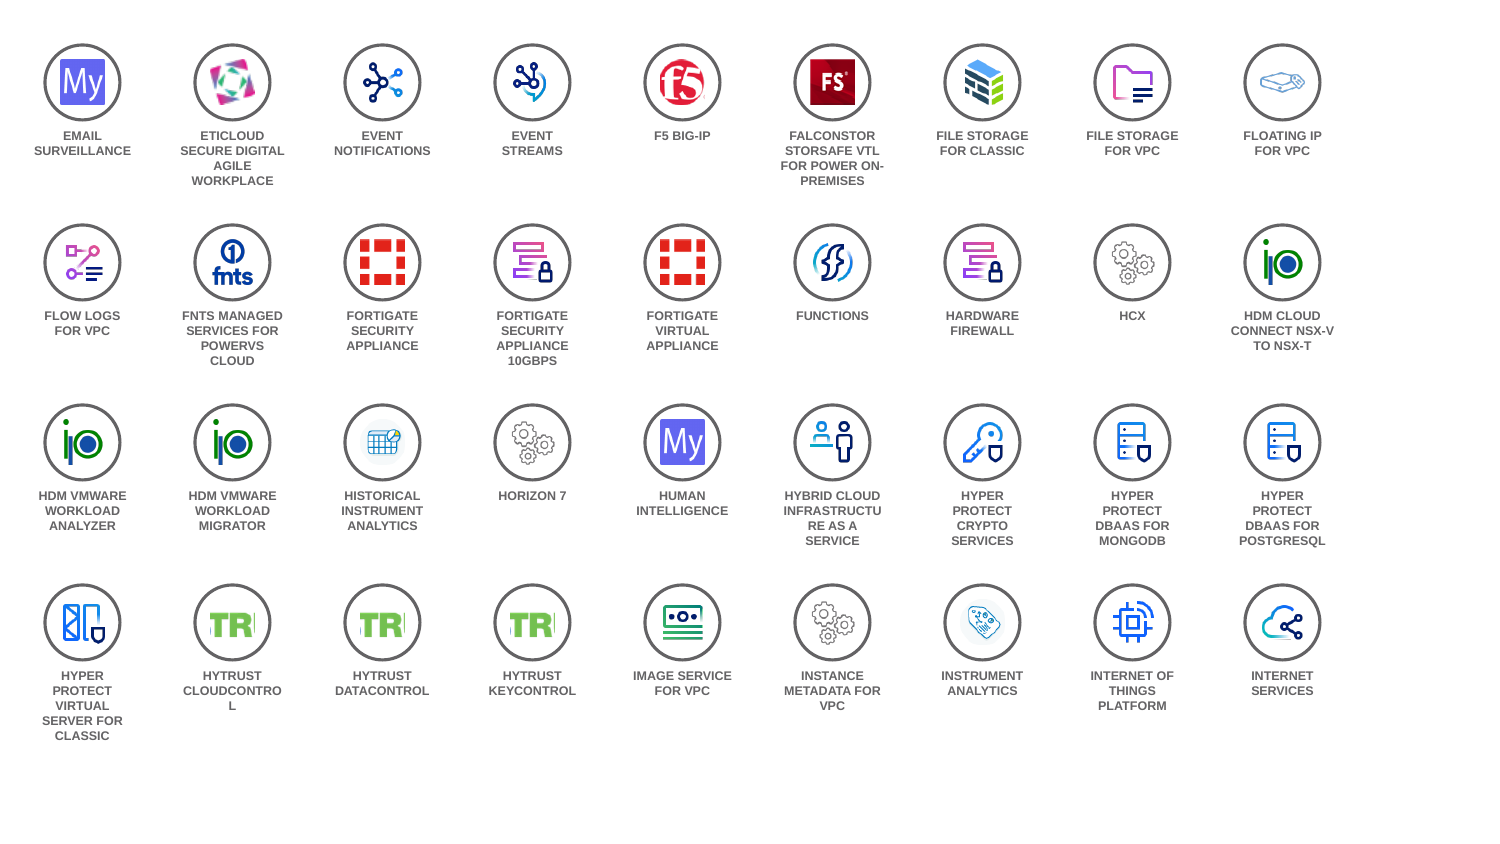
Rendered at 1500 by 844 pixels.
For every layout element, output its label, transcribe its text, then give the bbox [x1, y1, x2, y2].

text_box [1259, 292, 1306, 300]
text_box [44, 44, 120, 110]
text_box EMAIL SURVEILLANCE [29, 127, 135, 158]
picture [959, 419, 1006, 466]
text_box [1244, 44, 1320, 110]
text_box [209, 112, 256, 120]
text_box [194, 584, 270, 650]
text_box HYTRUST CLOUDCONTROL [179, 667, 285, 713]
text_box [209, 652, 256, 660]
text_box [344, 584, 420, 650]
text_box IMAGE SERVICE FOR VPC [629, 667, 735, 698]
text_box [944, 224, 1020, 290]
text_box [794, 224, 870, 290]
picture [959, 59, 1006, 106]
picture [359, 239, 406, 286]
text_box [809, 292, 856, 300]
picture [659, 419, 706, 466]
text_box [494, 224, 570, 290]
text_box FORTIGATE SECURITY APPLIANCE [329, 307, 435, 353]
text_box [794, 44, 870, 110]
picture [659, 59, 706, 106]
text_box [809, 652, 856, 660]
text_box [1244, 584, 1320, 650]
text_box HDM CLOUD CONNECT NSX-V TO NSX-T [1229, 307, 1335, 353]
picture [809, 59, 856, 106]
text_box HYTRUST DATACONTROL [329, 667, 435, 698]
picture [1109, 419, 1156, 466]
text_box [1109, 292, 1156, 300]
text_box [194, 404, 270, 480]
picture [959, 239, 1006, 286]
text_box FLOW LOGS FOR VPC [29, 307, 135, 338]
text_box HYBRID CLOUD INFRASTRUCTURE AS A SERVICE [779, 487, 885, 548]
picture [59, 419, 106, 466]
text_box [59, 652, 106, 660]
text_box [1259, 652, 1306, 660]
text_box [44, 224, 120, 290]
picture [209, 419, 256, 466]
text_box [359, 652, 406, 660]
text_box [644, 224, 720, 290]
text_box [1244, 224, 1320, 290]
text_box [509, 112, 556, 120]
picture [1259, 59, 1306, 106]
text_box INSTANCE METADATA FOR VPC [779, 667, 885, 713]
text_box [194, 224, 270, 290]
picture [59, 599, 106, 646]
text_box HDM VMWARE WORKLOAD MIGRATOR [179, 487, 285, 533]
text_box [1109, 652, 1156, 660]
text_box HORIZON 7 [479, 487, 585, 503]
picture [59, 239, 106, 286]
text_box HCX [1079, 307, 1185, 323]
picture [509, 59, 556, 106]
text_box [644, 44, 720, 110]
text_box [659, 112, 706, 120]
text_box [959, 112, 1006, 120]
text_box [1259, 112, 1306, 120]
text_box [359, 292, 406, 300]
picture [509, 419, 556, 466]
text_box FALCONSTOR STORSAFE VTL FOR POWER ON-PREMISES [779, 127, 885, 188]
picture [59, 59, 106, 106]
text_box HDM VMWARE WORKLOAD ANALYZER [29, 487, 135, 533]
text_box [794, 404, 870, 480]
text_box INTERNET OF THINGS PLATFORM [1079, 667, 1185, 713]
text_box [44, 404, 120, 480]
text_box EVENT STREAMS [479, 127, 585, 158]
text_box [1094, 224, 1170, 290]
text_box [644, 404, 720, 480]
text_box [1094, 44, 1170, 110]
picture [959, 599, 1006, 646]
picture [359, 599, 406, 646]
text_box [659, 652, 706, 660]
picture [209, 599, 256, 646]
text_box HYPER PROTECT VIRTUAL SERVER FOR CLASSIC [29, 667, 135, 743]
text_box [944, 44, 1020, 110]
text_box [1109, 112, 1156, 120]
text_box HARDWARE FIREWALL [929, 307, 1035, 338]
text_box HUMAN INTELLIGENCE [629, 487, 735, 518]
picture [809, 419, 856, 466]
text_box [509, 652, 556, 660]
picture [659, 599, 706, 646]
text_box [344, 404, 420, 480]
picture [1109, 599, 1156, 646]
text_box [659, 292, 706, 300]
picture [359, 59, 406, 106]
text_box [494, 584, 570, 650]
picture [509, 599, 556, 646]
text_box HYPER PROTECT DBAAS FOR POSTGRESQL [1229, 487, 1335, 548]
text_box [1094, 404, 1170, 480]
text_box [494, 404, 570, 480]
picture [1109, 239, 1156, 286]
text_box HYPER PROTECT CRYPTO SERVICES [929, 487, 1035, 548]
text_box [344, 44, 420, 110]
picture [659, 239, 706, 286]
picture [209, 59, 256, 106]
text_box FILE STORAGE FOR CLASSIC [929, 127, 1035, 158]
text_box [344, 224, 420, 290]
picture [1259, 419, 1306, 466]
picture [809, 239, 856, 286]
text_box [59, 112, 106, 120]
text_box [944, 404, 1020, 480]
text_box F5 BIG-IP [629, 127, 735, 143]
picture [1259, 599, 1306, 646]
text_box [959, 292, 1006, 300]
picture [809, 599, 856, 646]
text_box [359, 112, 406, 120]
text_box FORTIGATE SECURITY APPLIANCE 10GBPS [479, 307, 585, 368]
text_box [959, 652, 1006, 660]
text_box [944, 584, 1020, 650]
picture [509, 239, 556, 286]
text_box [509, 292, 556, 300]
text_box [194, 44, 270, 110]
text_box [1244, 404, 1320, 480]
text_box EVENT NOTIFICATIONS [329, 127, 435, 158]
text_box [209, 292, 256, 300]
picture [359, 419, 406, 466]
text_box [59, 292, 106, 300]
text_box FNTS MANAGED SERVICES FOR POWERVS CLOUD [179, 307, 285, 368]
picture [209, 239, 256, 286]
text_box HISTORICAL INSTRUMENT ANALYTICS [329, 487, 435, 533]
text_box INSTRUMENT ANALYTICS [929, 667, 1035, 698]
picture [1109, 59, 1156, 106]
text_box [494, 44, 570, 110]
text_box FLOATING IP FOR VPC [1229, 127, 1335, 158]
text_box FORTIGATE VIRTUAL APPLIANCE [629, 307, 735, 353]
text_box HYPER PROTECT DBAAS FOR MONGODB [1079, 487, 1185, 548]
text_box ETICLOUD SECURE DIGITAL AGILE WORKPLACE [179, 127, 285, 188]
text_box FUNCTIONS [779, 307, 885, 323]
text_box INTERNET SERVICES [1229, 667, 1335, 698]
text_box [794, 584, 870, 650]
text_box [44, 584, 120, 650]
text_box FILE STORAGE FOR VPC [1079, 127, 1185, 158]
text_box [809, 112, 856, 120]
text_box [644, 584, 720, 650]
text_box [1094, 584, 1170, 650]
picture [1259, 239, 1306, 286]
text_box HYTRUST KEYCONTROL [479, 667, 585, 698]
